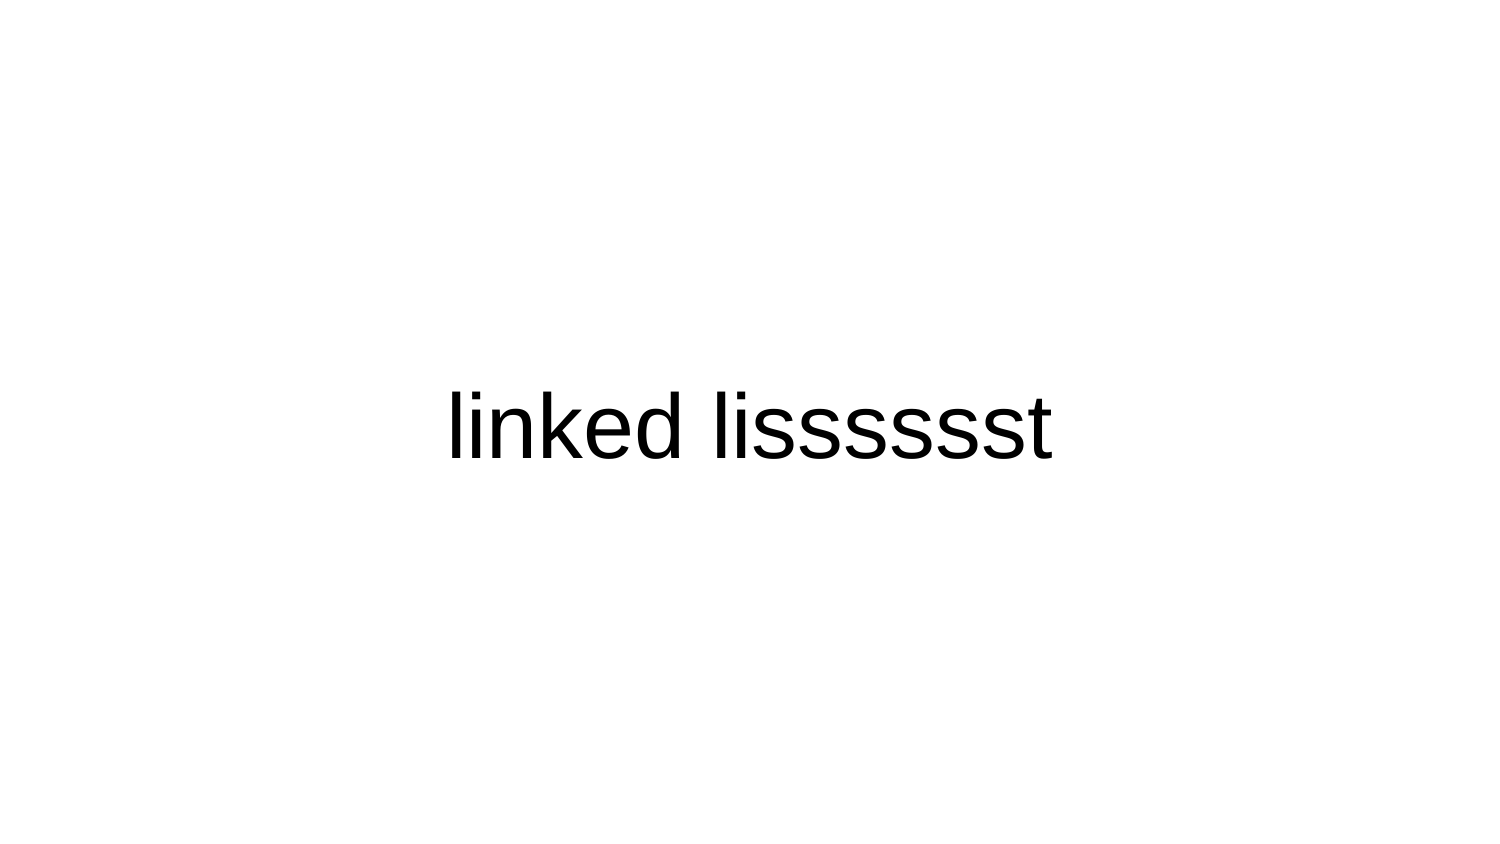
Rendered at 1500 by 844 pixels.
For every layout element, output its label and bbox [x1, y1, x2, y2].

title [75, 351, 1425, 493]
